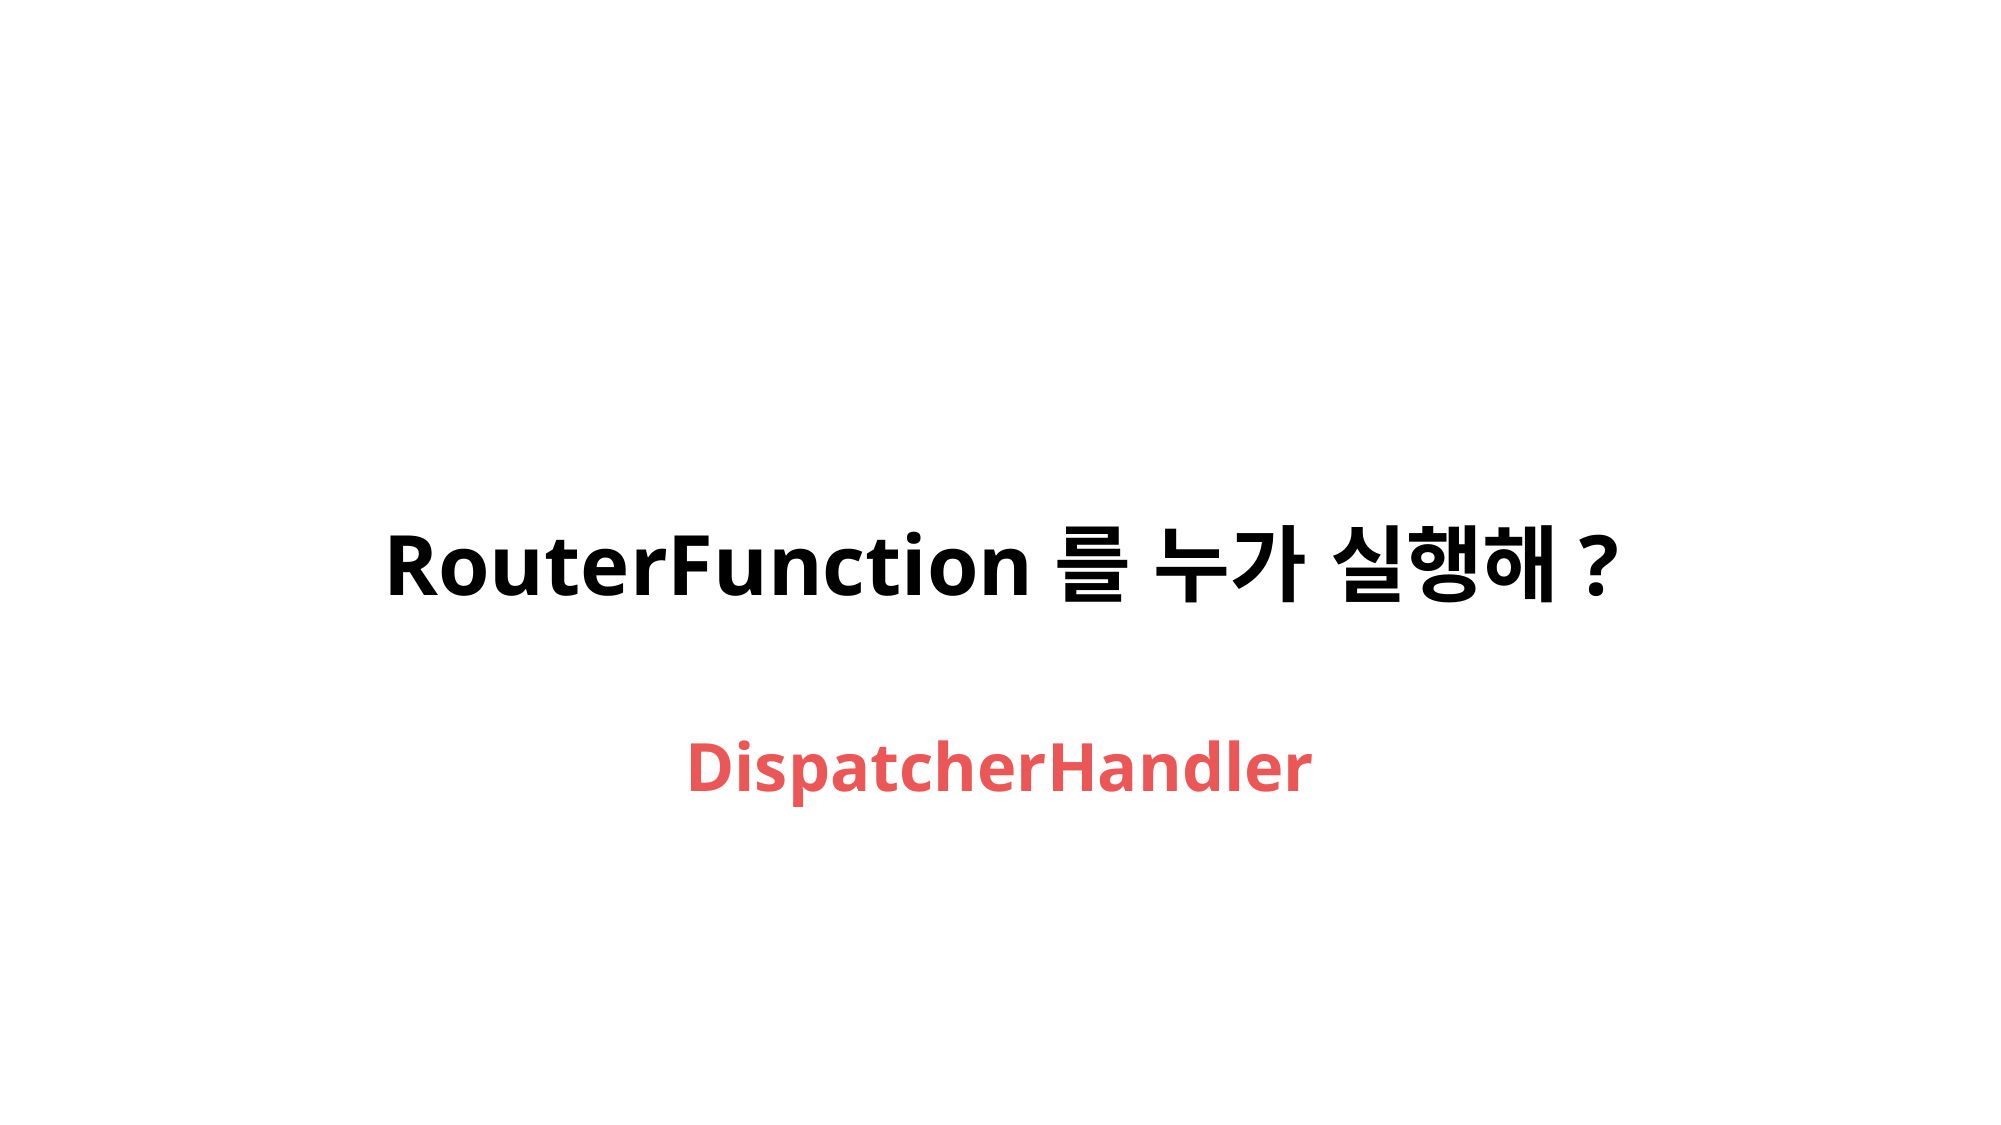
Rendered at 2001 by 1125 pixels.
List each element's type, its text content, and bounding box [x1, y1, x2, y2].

text_box DispatcherHandler [670, 717, 1330, 813]
text_box RouterFunction를 누가 실행해? [368, 504, 1634, 620]
